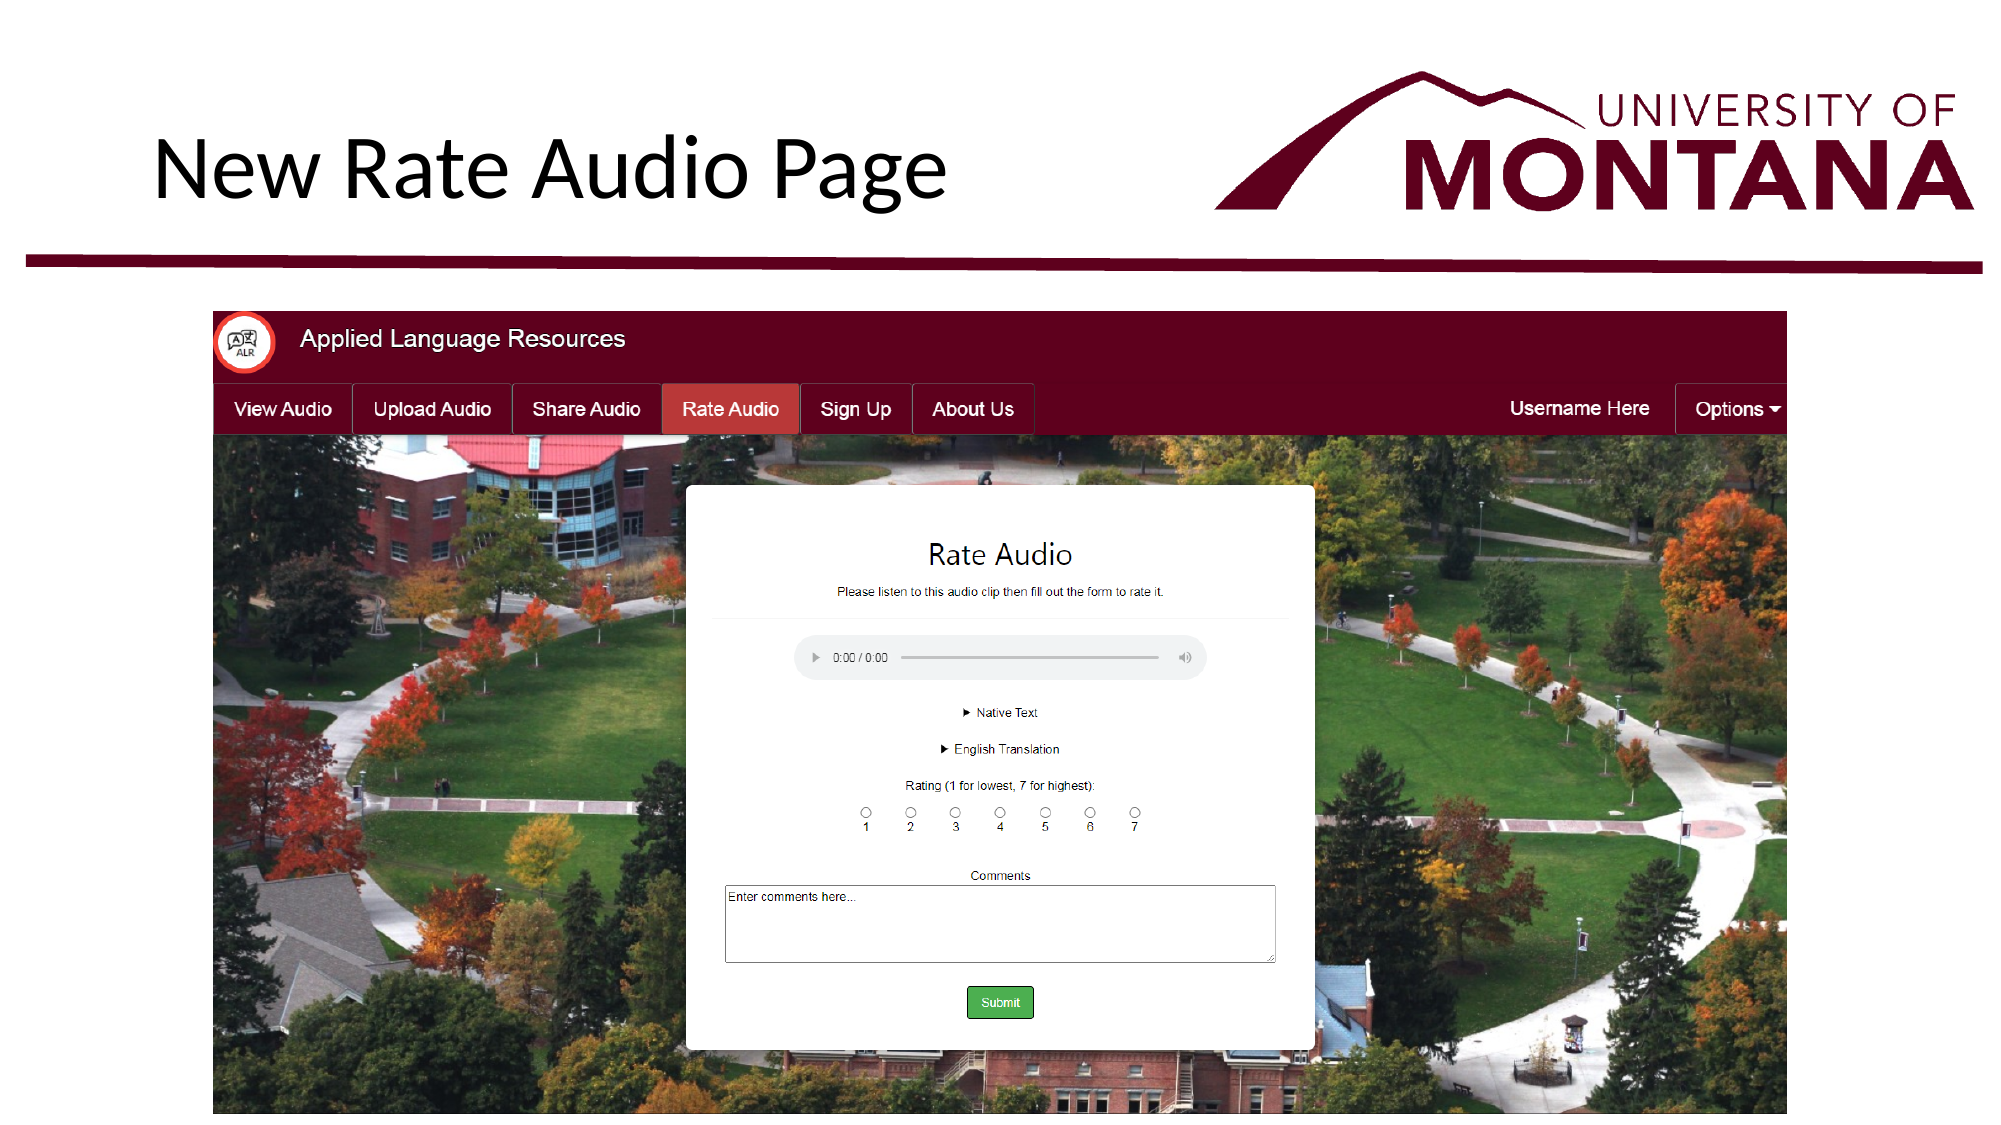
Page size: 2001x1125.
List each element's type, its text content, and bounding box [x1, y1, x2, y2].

title New Rate Audio Page [137, 59, 1863, 278]
picture [213, 311, 1787, 1114]
picture [1863, 71, 1983, 218]
